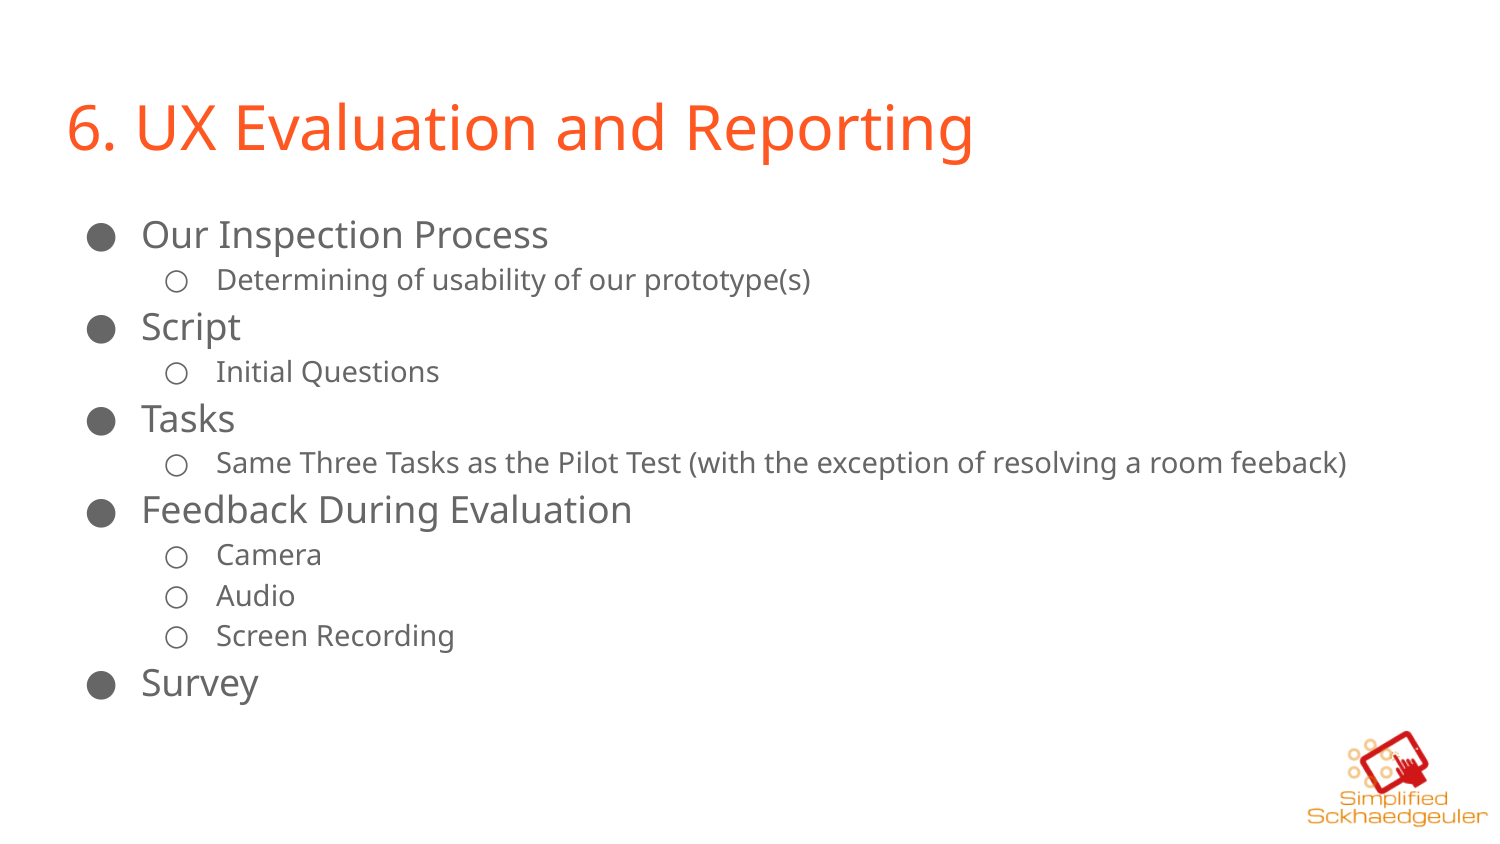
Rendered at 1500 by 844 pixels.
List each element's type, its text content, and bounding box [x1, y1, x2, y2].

list Our Inspection Process Determining of usability of our prototype(s) Script Initial Questions Tasks Same Three Tasks as the Pilot Test (with the exception of resolving a room feeback) Feedback During Evaluation Camera Audio Screen Recording Survey [51, 189, 1449, 750]
picture [1284, 663, 1500, 844]
title 6. UX Evaluation and Reporting [51, 72, 1449, 167]
